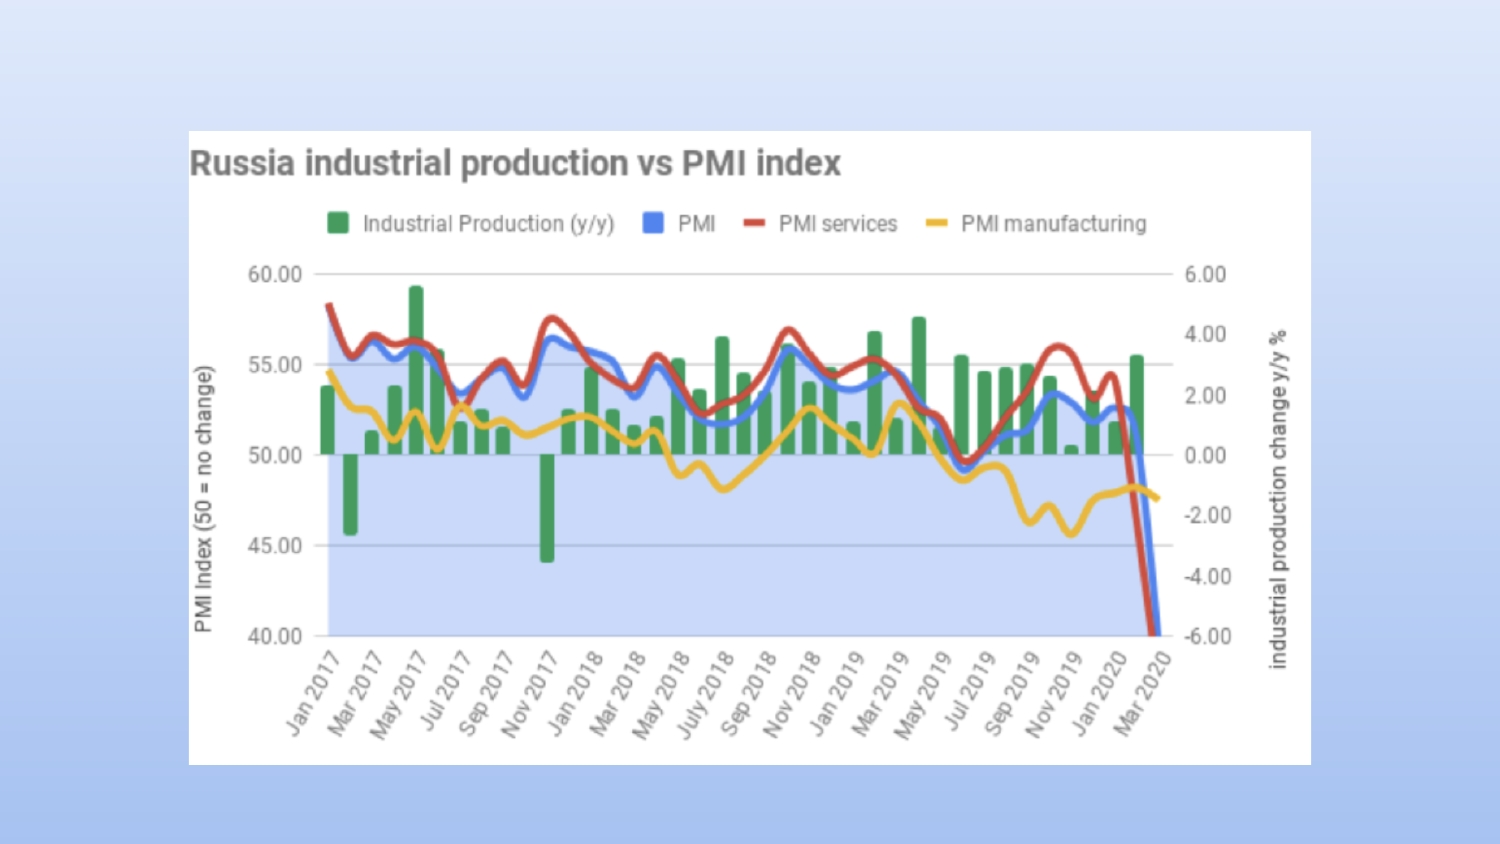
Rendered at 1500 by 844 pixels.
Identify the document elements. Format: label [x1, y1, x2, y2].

picture [188, 131, 1312, 765]
